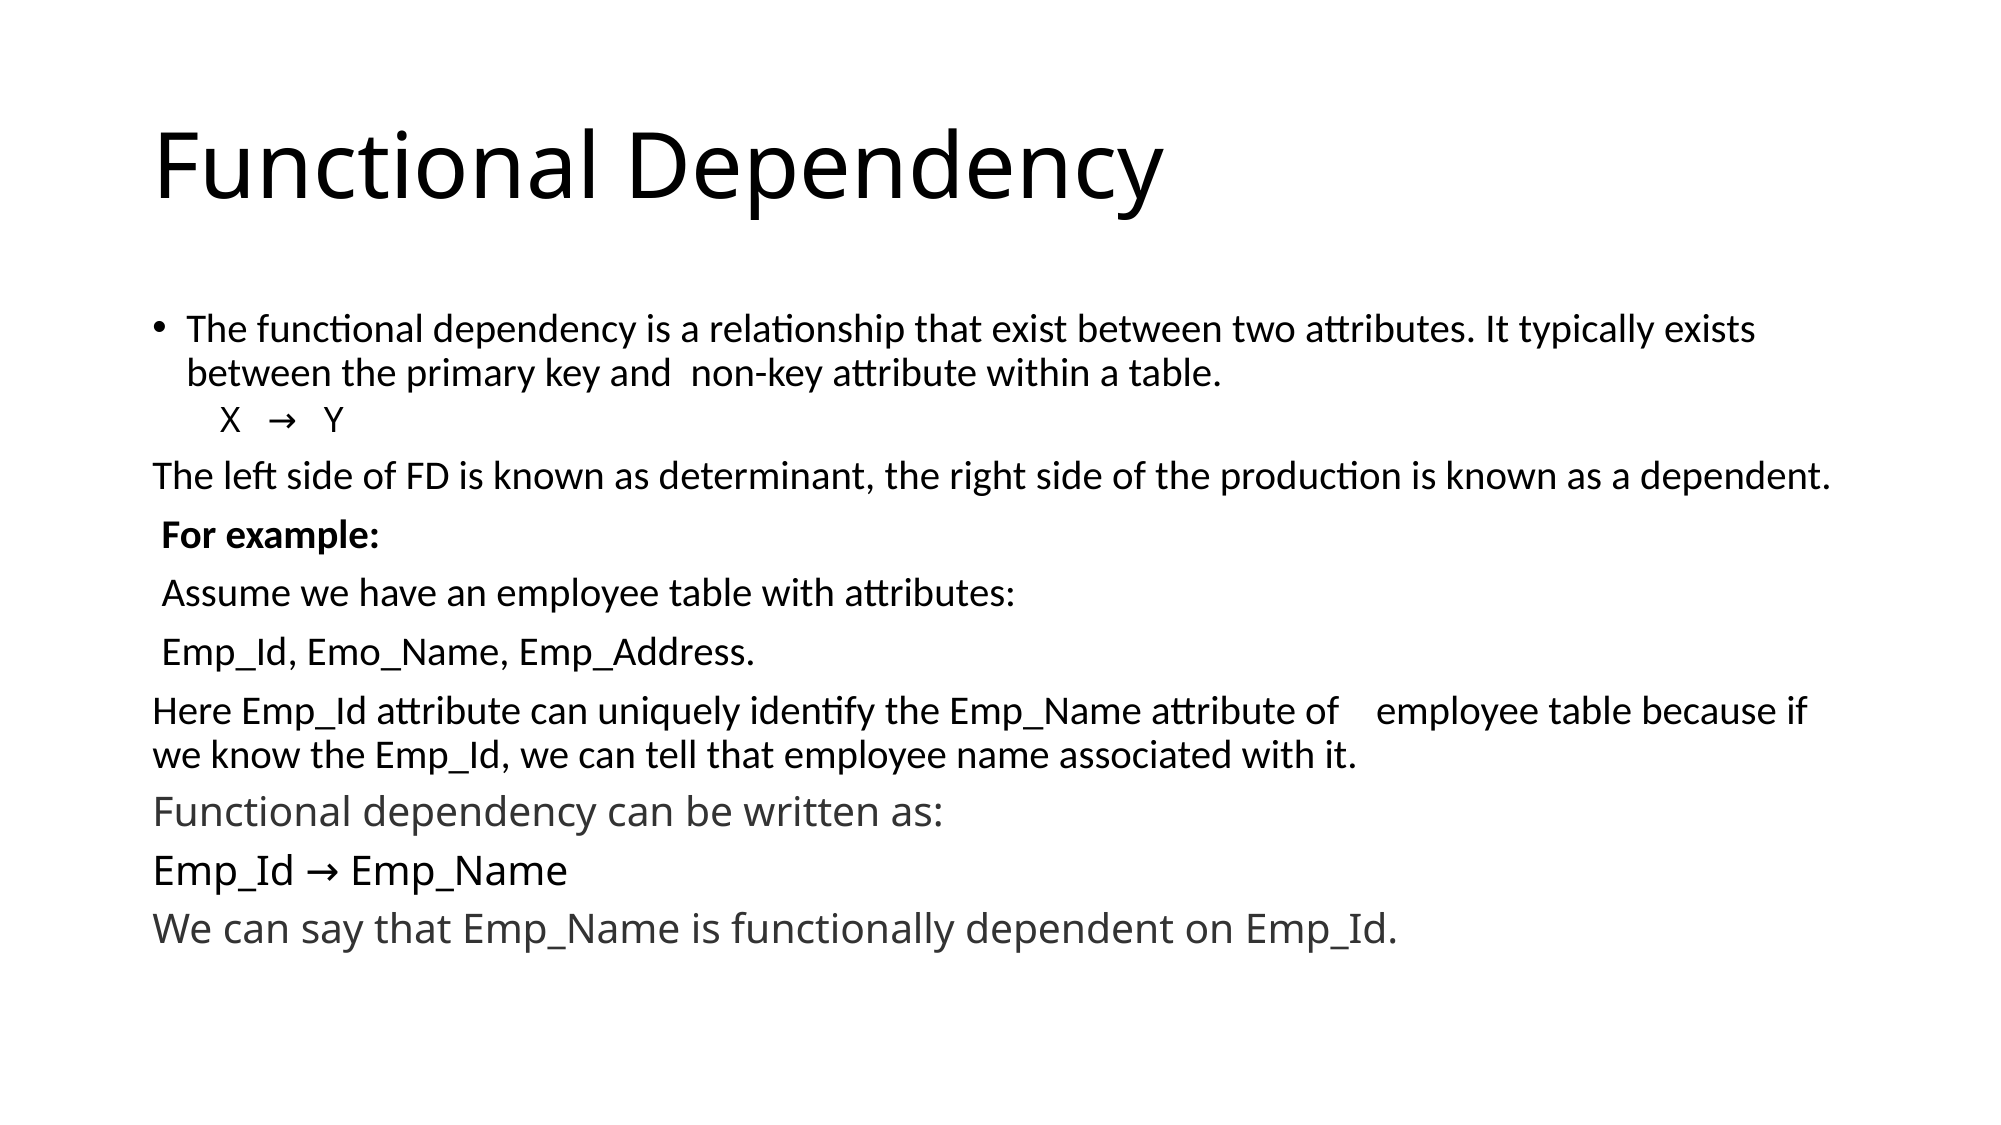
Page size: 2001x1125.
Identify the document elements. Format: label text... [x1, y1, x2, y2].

list The functional dependency is a relationship that exist between two attributes. It typically exists between the primary key and non-key attribute within a table. X → Y The left side of FD is known as determinant, the right side of the production is known as a dependent. For example: Assume we have an employee table with attributes: Emp_Id, Emo_Name, Emp_Address. Here Emp_Id attribute can uniquely identify the Emp_Name attribute of employee table because if we know the Emp_Id, we can tell that employee name associated with it. Functional dependency can be written as: Emp_Id → Emp_Name We can say that Emp_Name is functionally dependent on Emp_Id. [137, 299, 1863, 1014]
title Functional Dependency [137, 59, 1863, 278]
